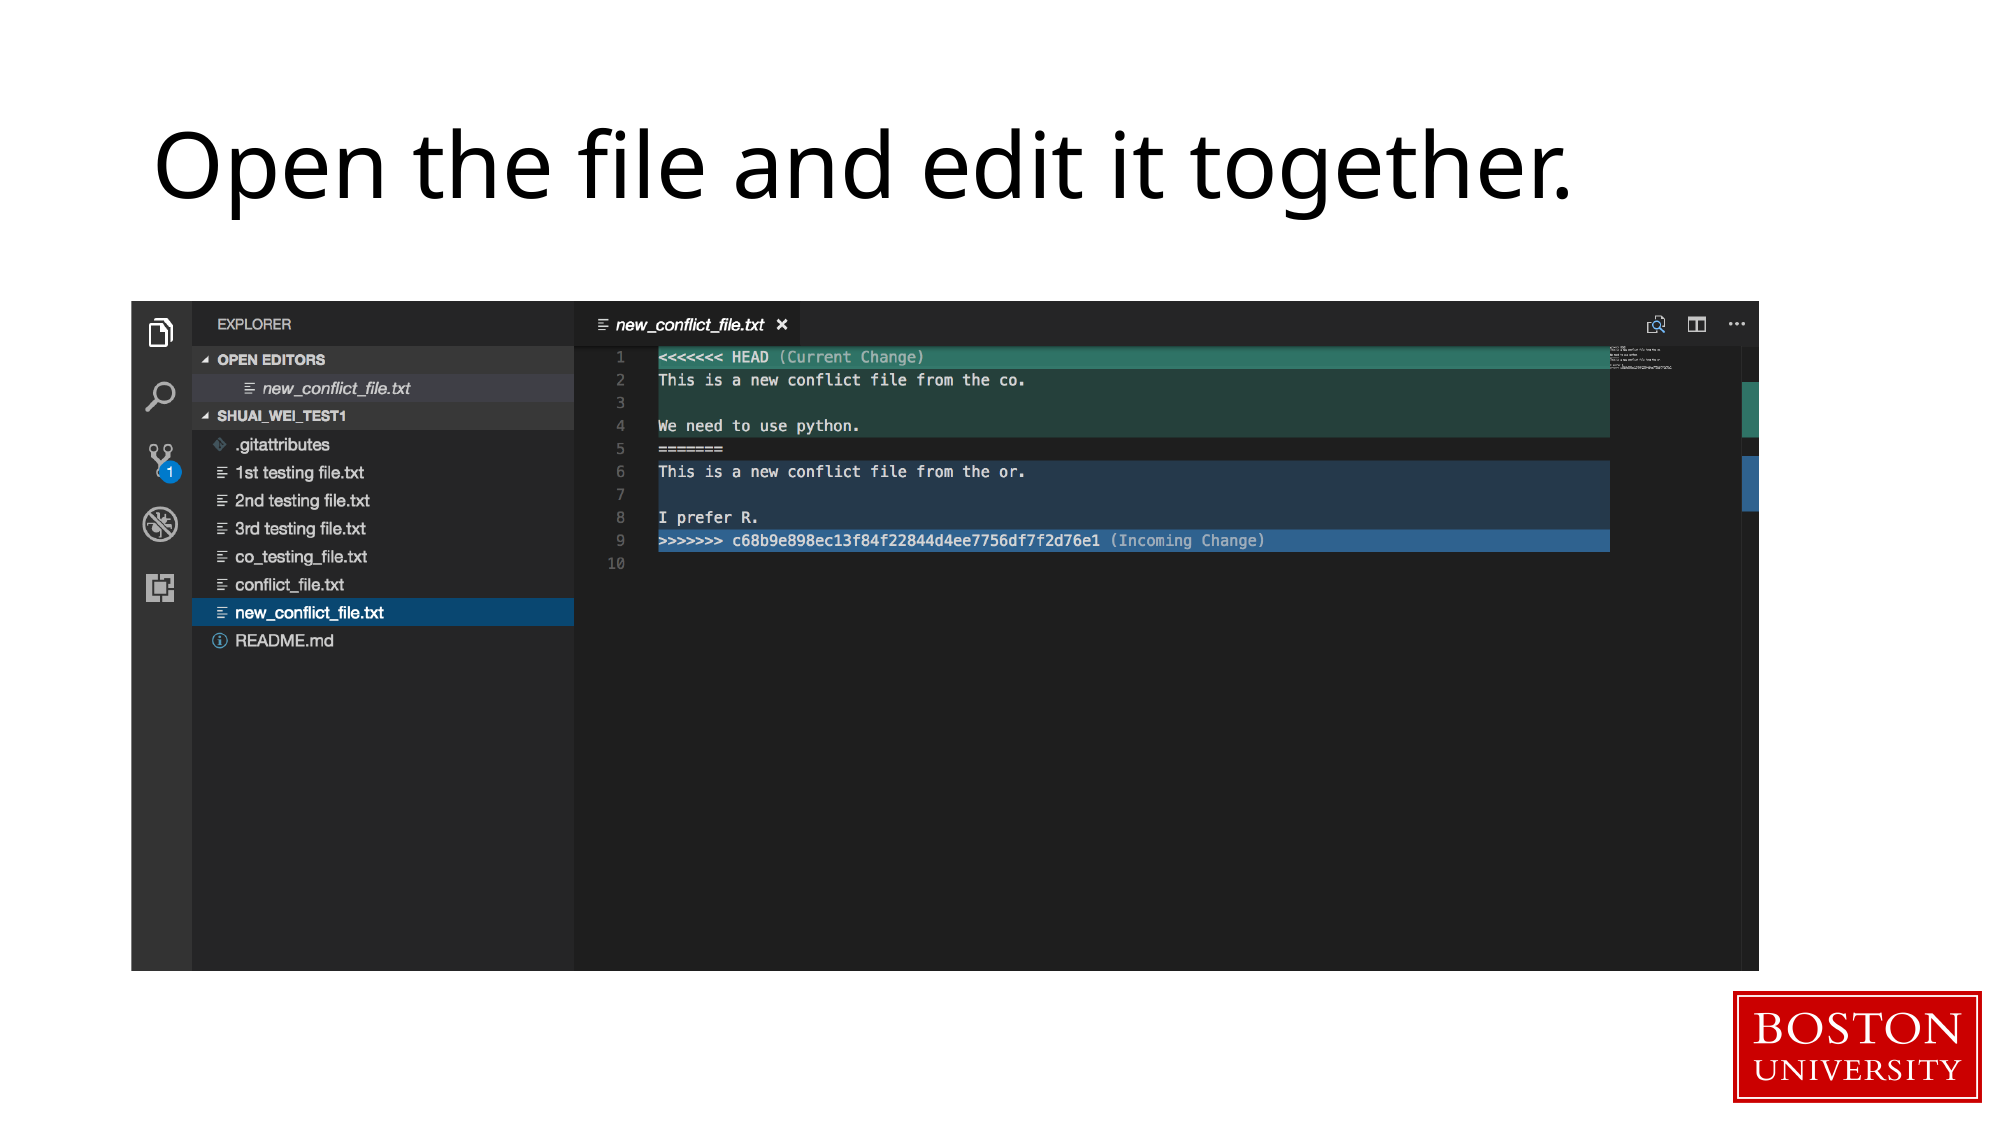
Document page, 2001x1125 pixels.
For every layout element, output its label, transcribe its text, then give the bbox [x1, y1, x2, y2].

picture [1733, 991, 1982, 1103]
title Open the file and edit it together. [137, 59, 1863, 278]
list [131, 301, 1760, 971]
